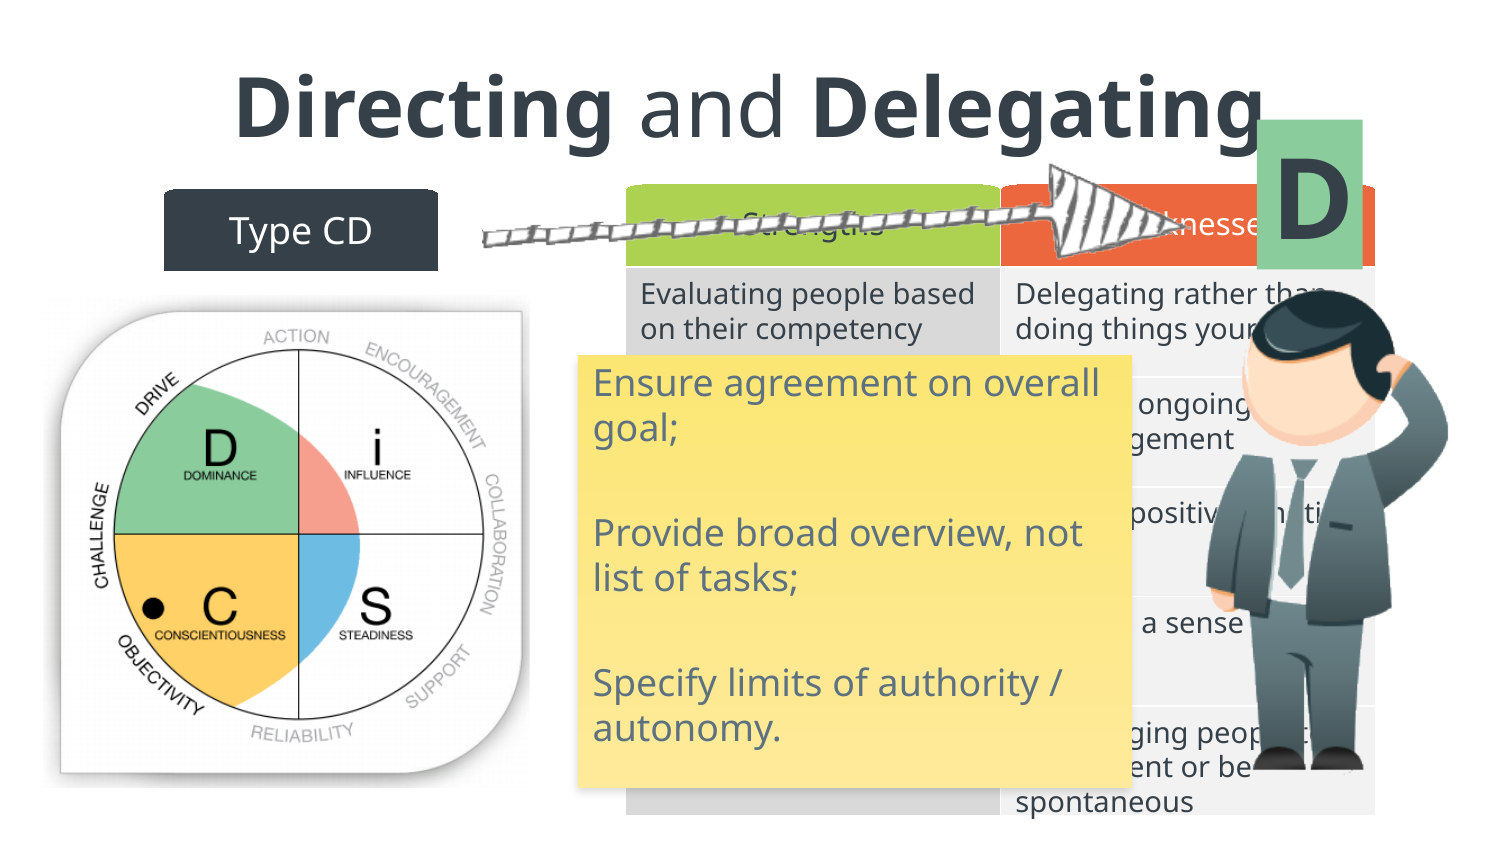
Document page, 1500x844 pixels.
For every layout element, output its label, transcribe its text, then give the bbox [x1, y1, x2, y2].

picture [1202, 273, 1451, 776]
title Directing and Delegating [50, 33, 1450, 175]
text_box Type CD [163, 188, 439, 272]
picture [482, 159, 1196, 267]
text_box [624, 182, 1376, 816]
text_box D [1256, 119, 1363, 181]
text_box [577, 355, 1133, 788]
picture [42, 294, 533, 788]
